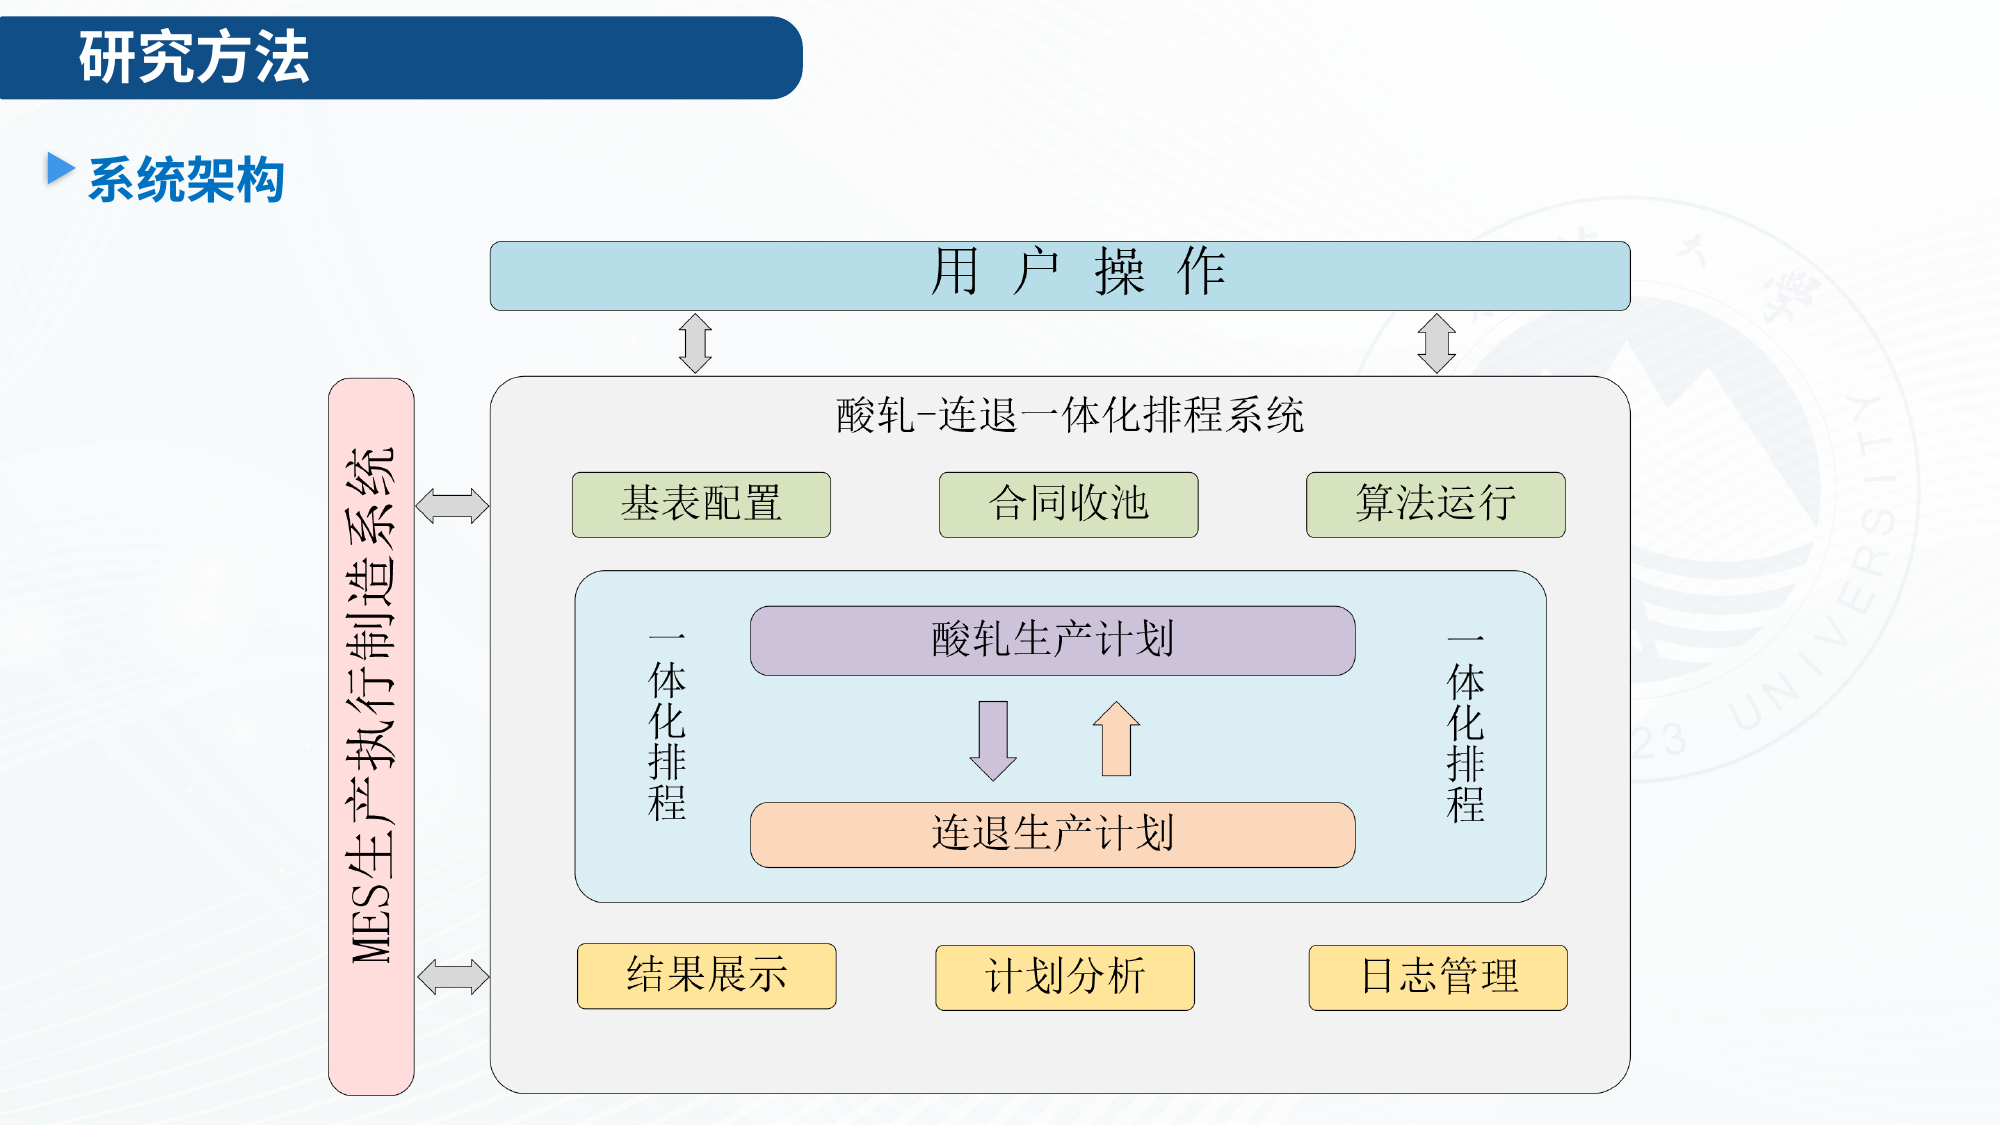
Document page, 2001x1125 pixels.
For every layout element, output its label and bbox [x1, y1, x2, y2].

picture [198, 177, 1692, 1113]
text_box [47, 110, 1026, 207]
text_box [1, 12, 853, 99]
